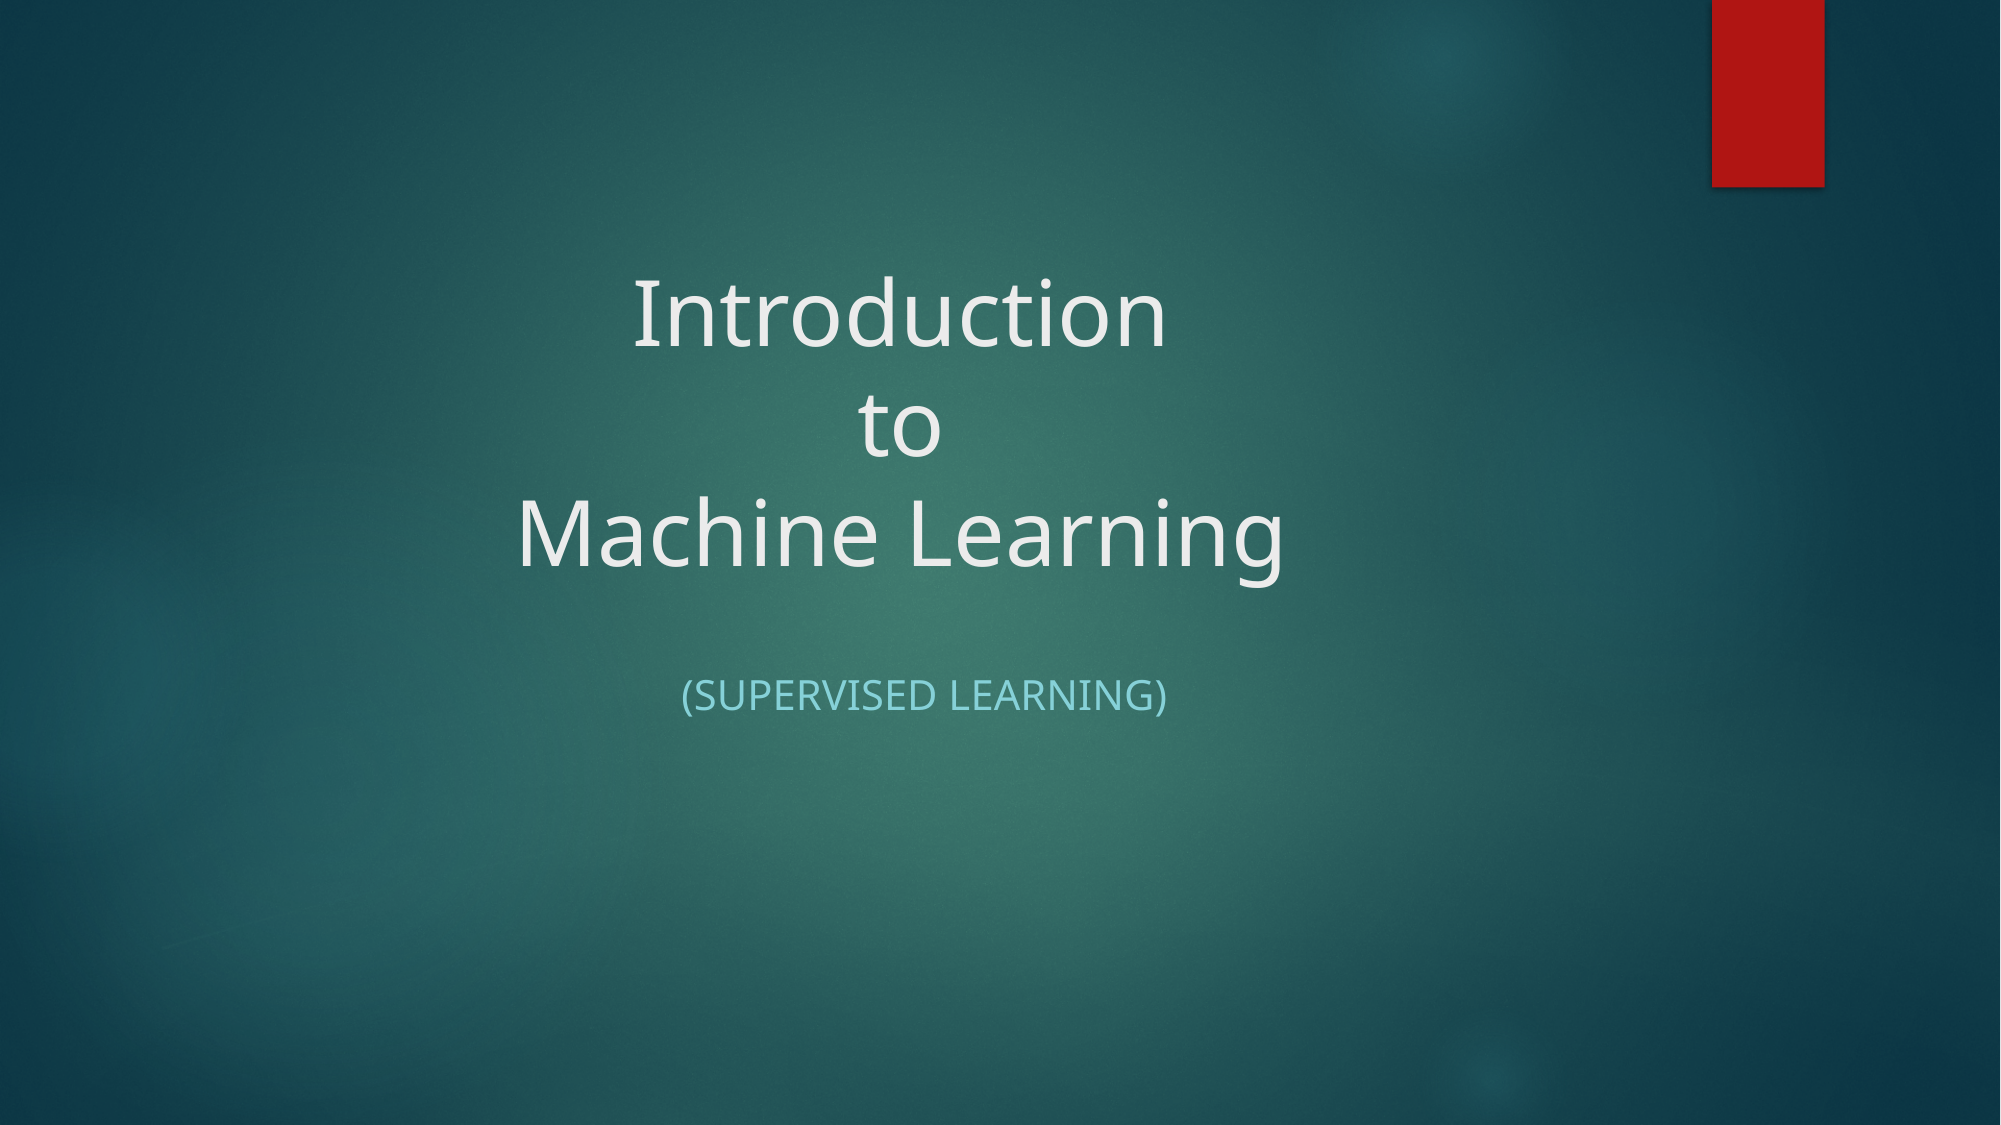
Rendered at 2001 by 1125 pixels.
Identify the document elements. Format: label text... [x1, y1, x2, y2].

subtitle (SUPERVISED LEARNING) [200, 661, 1649, 803]
picture [0, 0, 2001, 1125]
title Introduction to Machine Learning [189, 266, 1638, 592]
